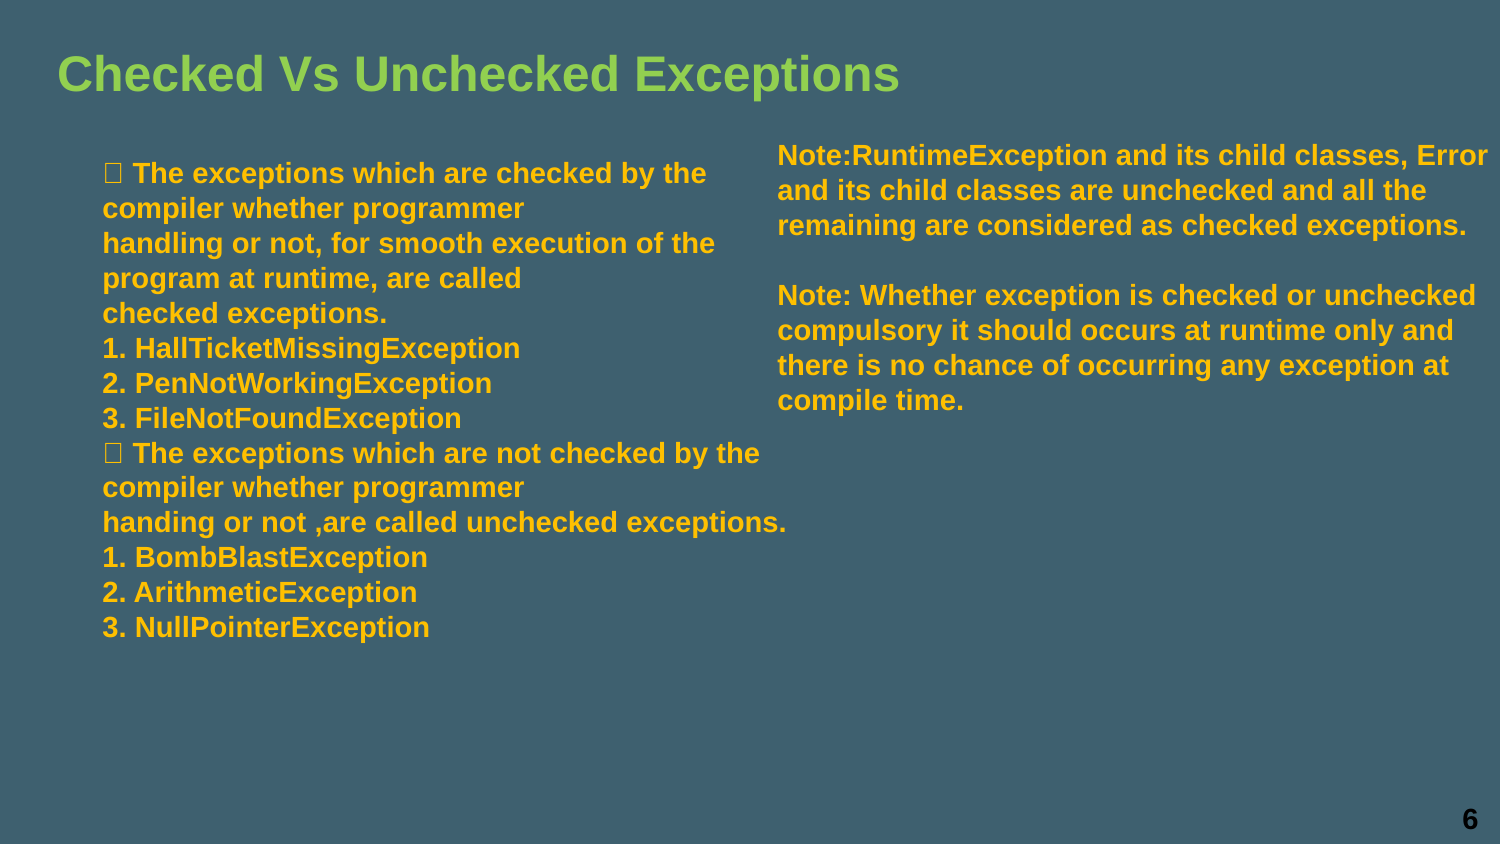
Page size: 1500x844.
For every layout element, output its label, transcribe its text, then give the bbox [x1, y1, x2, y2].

text_box Checked Vs Unchecked Exceptions [42, 34, 916, 110]
text_box  The exceptions which are checked by the compiler whether programmer handling or not, for smooth execution of the program at runtime, are called checked exceptions. 1. HallTicketMissingException 2. PenNotWorkingException 3. FileNotFoundException  The exceptions which are not checked by the compiler whether programmer handing or not ,are called unchecked exceptions. 1. BombBlastException 2. ArithmeticException 3. NullPointerException [87, 146, 838, 651]
text_box Note:RuntimeException and its child classes, Error and its child classes are unchecked and all the remaining are considered as checked exceptions. Note: Whether exception is checked or unchecked compulsory it should occurs at runtime only and there is no chance of occurring any exception at compile time. [762, 129, 1500, 424]
text_box 6 [1447, 793, 1494, 843]
